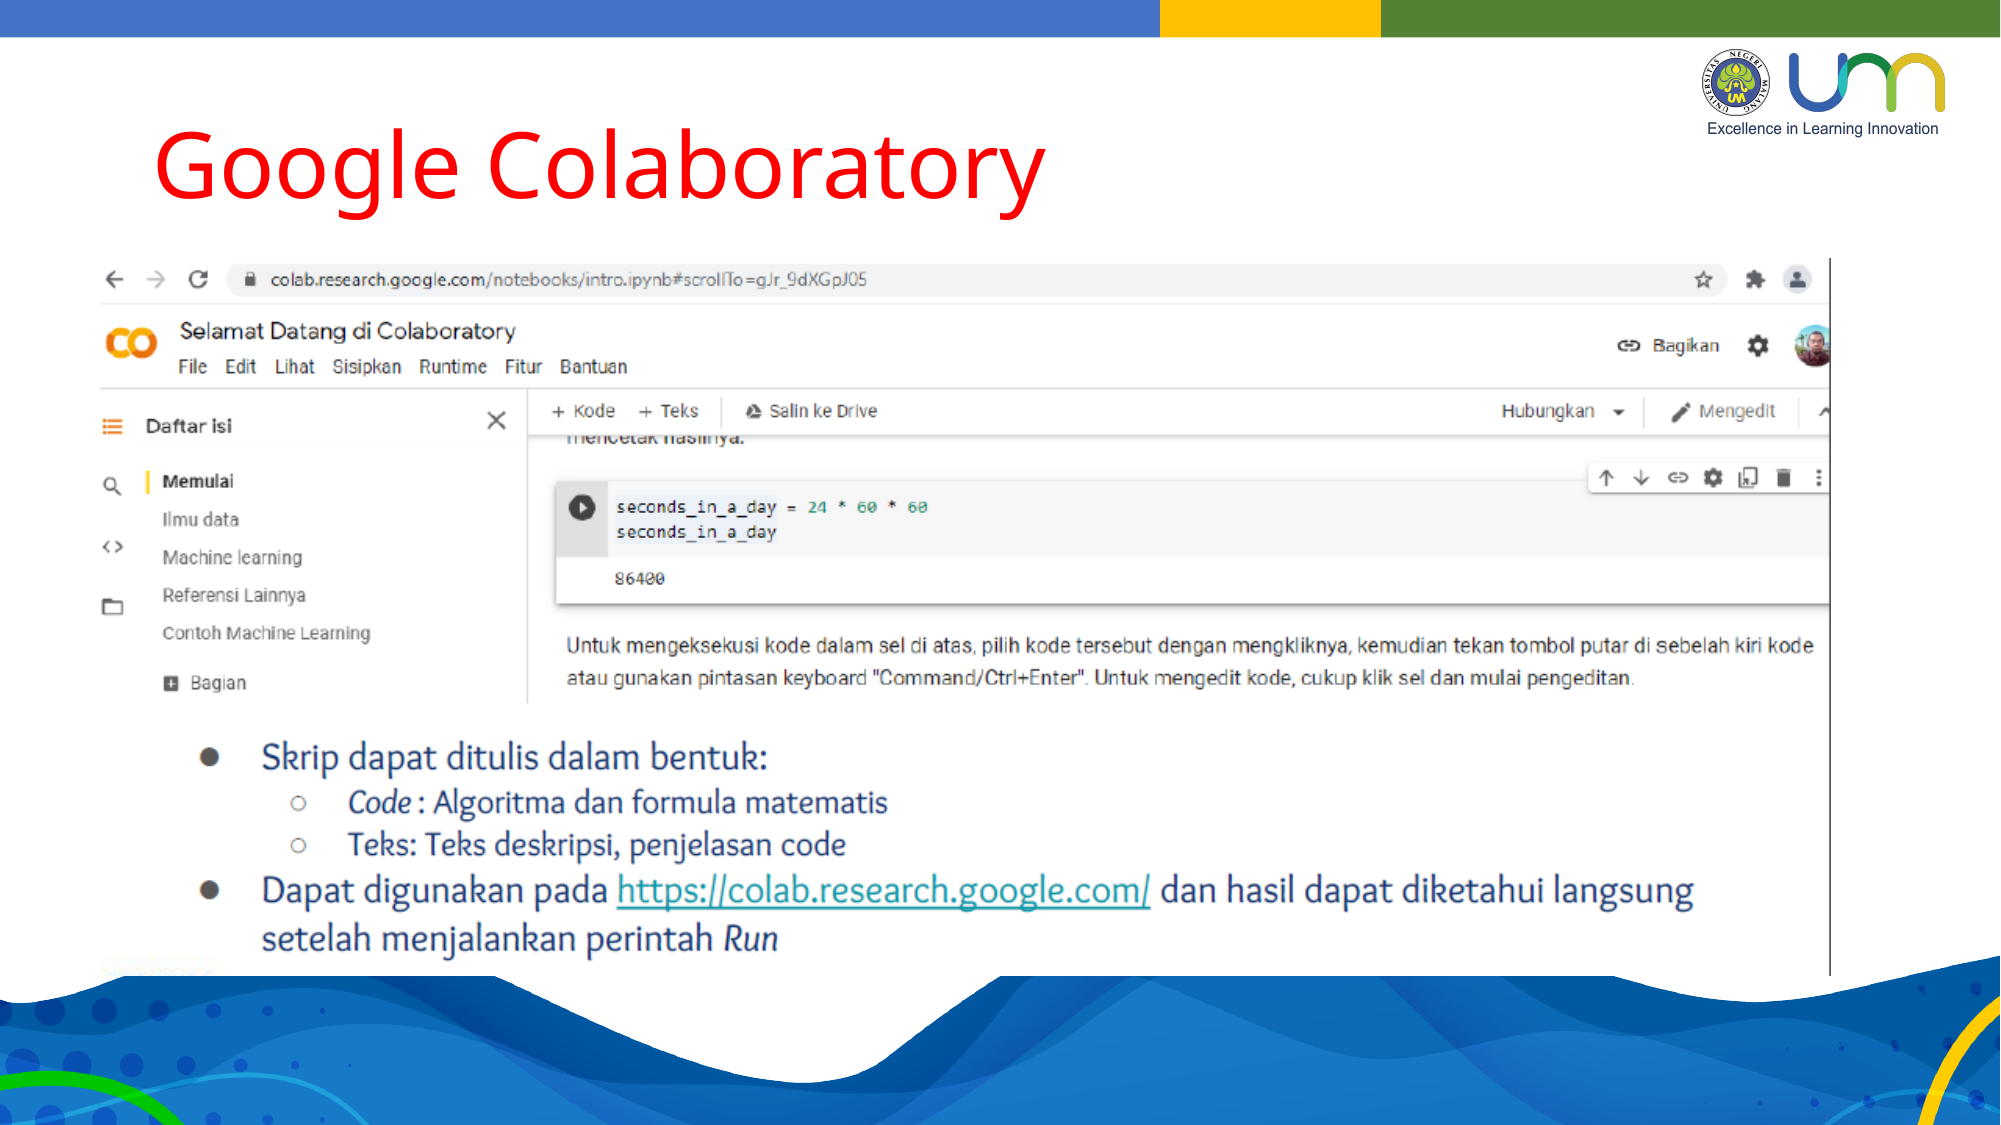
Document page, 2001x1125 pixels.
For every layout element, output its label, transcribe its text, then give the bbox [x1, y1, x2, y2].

title Google Colaboratory [137, 59, 1863, 278]
picture [0, 38, 2000, 1125]
